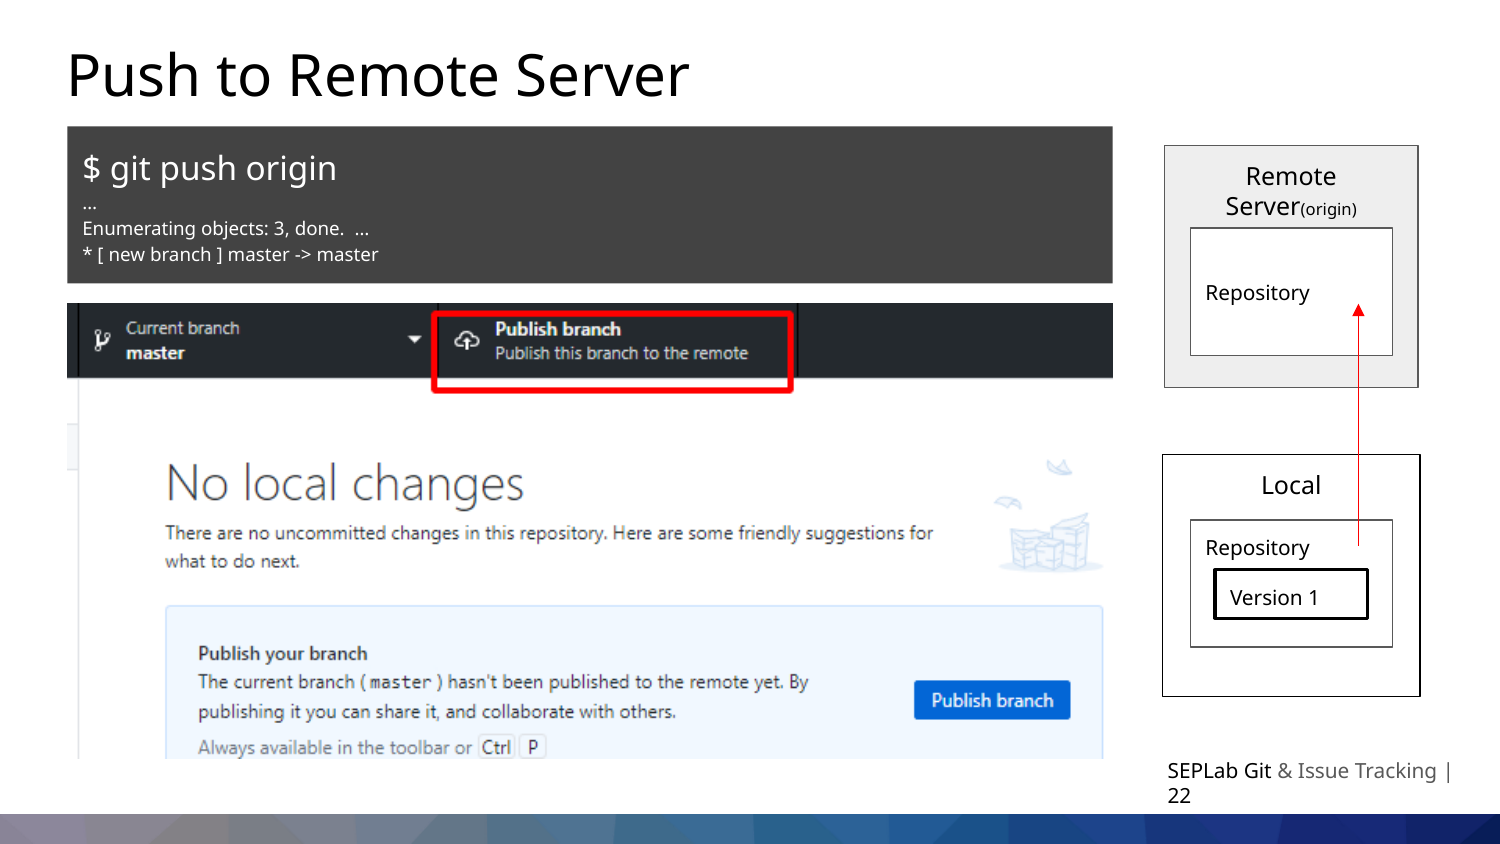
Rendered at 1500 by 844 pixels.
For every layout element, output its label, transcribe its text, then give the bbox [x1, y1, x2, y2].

text_box Version 1 [1215, 569, 1368, 619]
text_box $ git push origin … Enumerating objects: 3, done. … * [ new branch ] master -> master [67, 126, 1113, 284]
slide_number SEPLab Git & Issue Tracking | 22 [1167, 764, 1494, 830]
text_box Local [1162, 454, 1420, 697]
title Push to Remote Server [51, 23, 1449, 117]
text_box Remote Server(origin) [1164, 145, 1419, 388]
text_box Repository [1190, 228, 1393, 356]
picture [67, 303, 1113, 759]
picture [0, 814, 1500, 844]
text_box Repository [1190, 519, 1393, 648]
